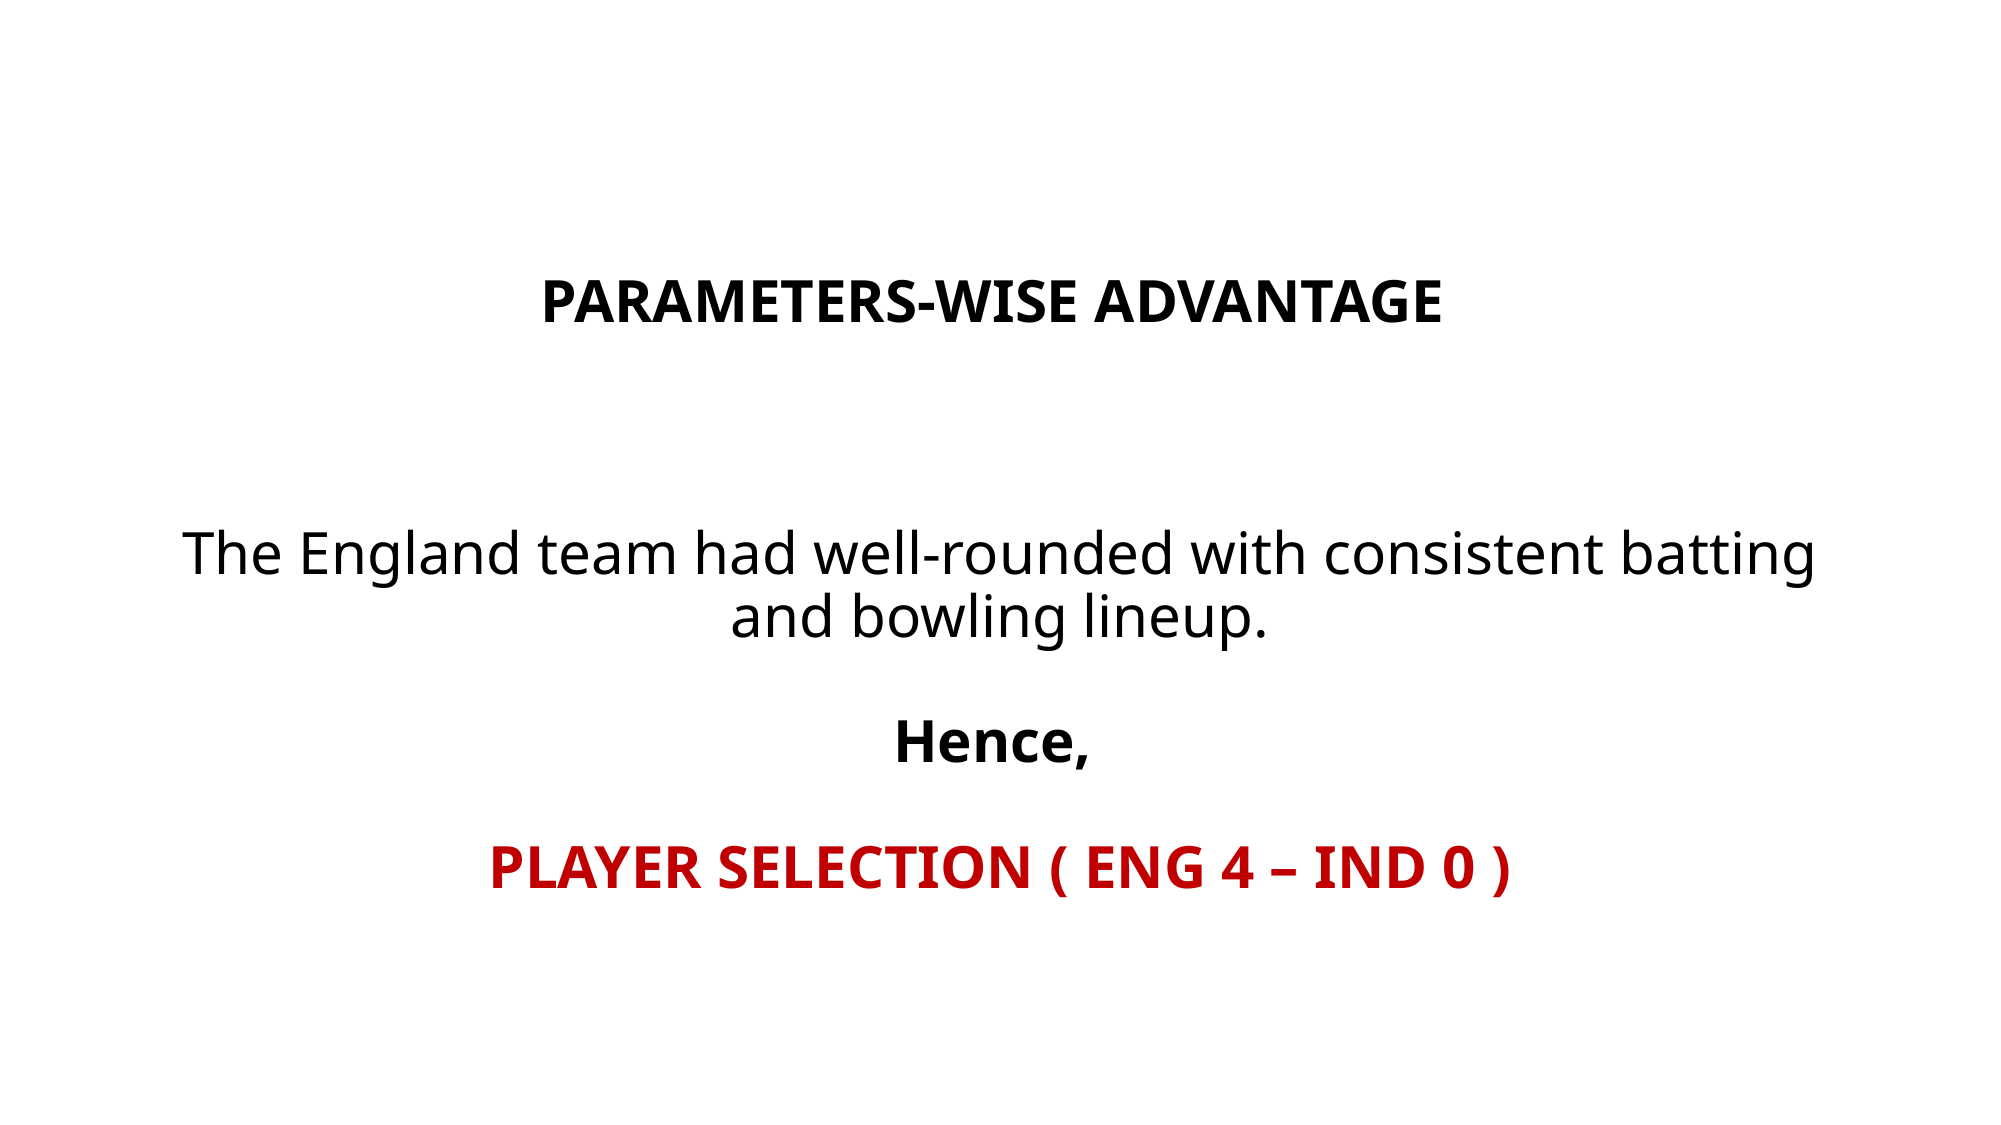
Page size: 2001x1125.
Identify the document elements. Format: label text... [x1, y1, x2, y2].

text_box PARAMETERS-WISE ADVANTAGE The England team had well-rounded with consistent batting and bowling lineup. Hence, PLAYER SELECTION ( ENG 4 – IND 0 ) [137, 265, 1863, 914]
